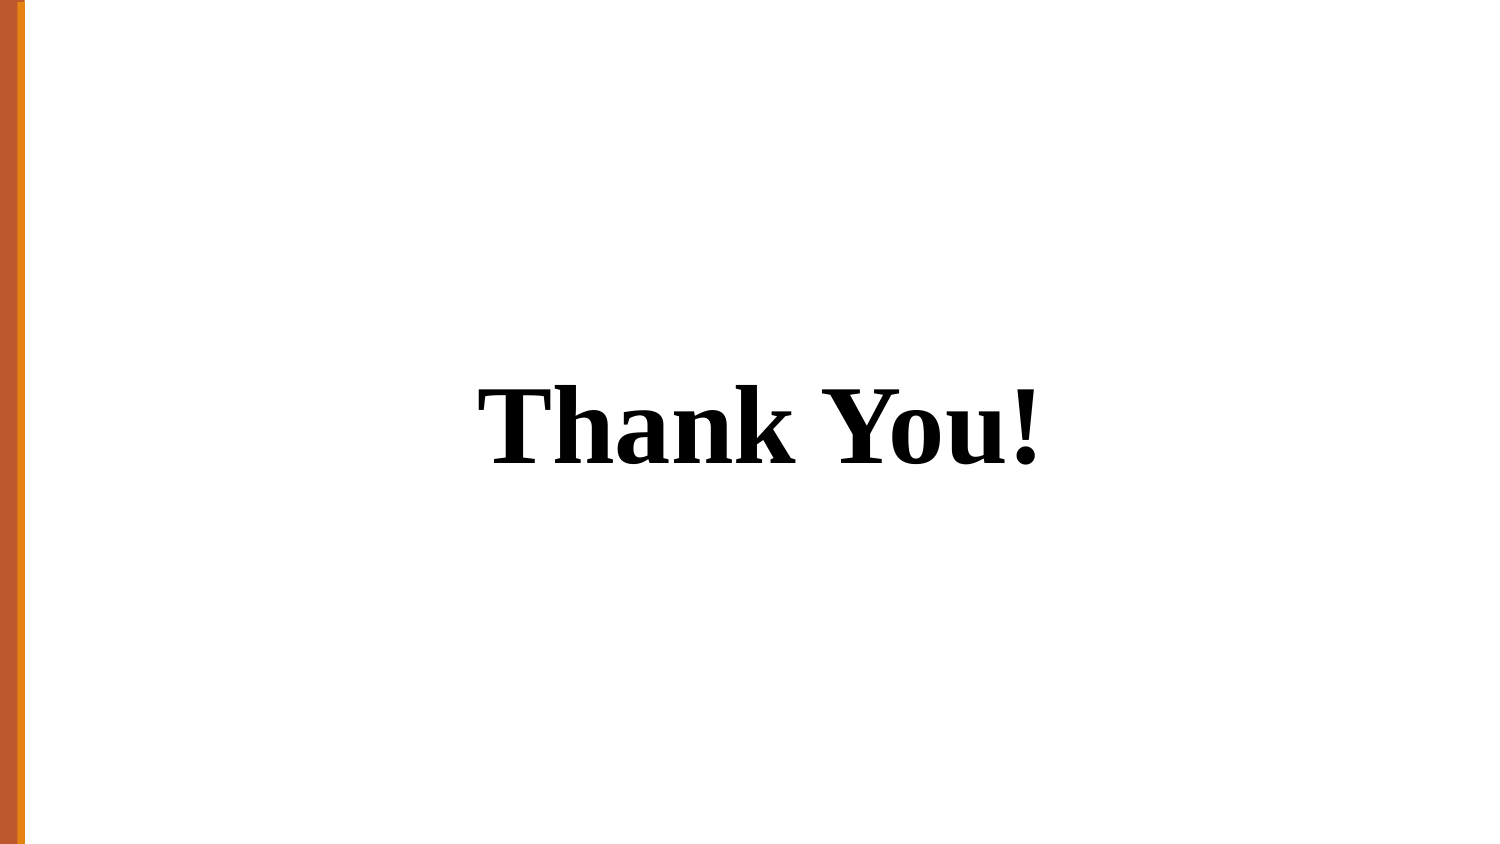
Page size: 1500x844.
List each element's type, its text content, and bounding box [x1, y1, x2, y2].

text_box Thank You! [462, 343, 1288, 494]
